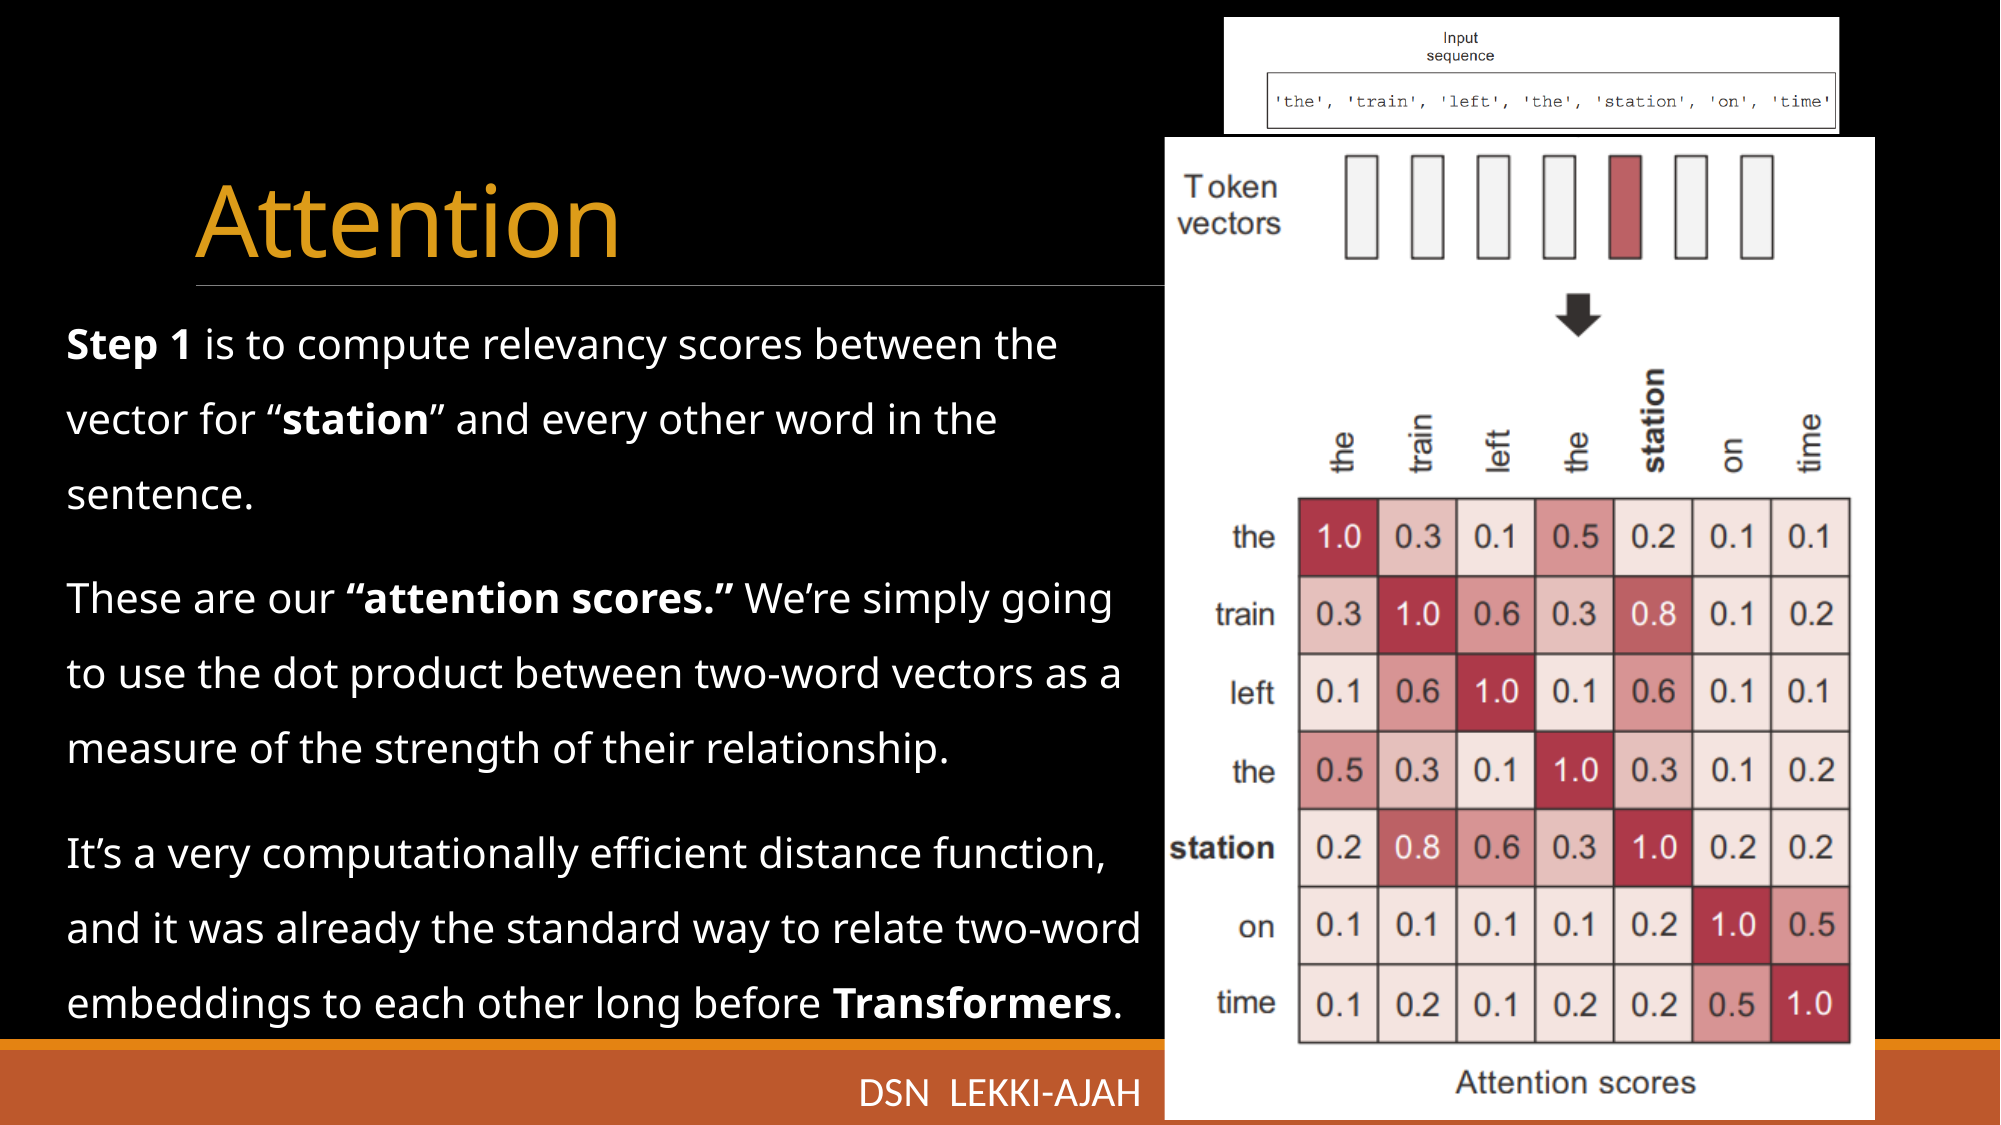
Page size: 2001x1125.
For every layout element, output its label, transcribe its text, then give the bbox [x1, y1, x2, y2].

footer DSN LEKKI-AJAH [604, 1059, 1161, 1120]
picture [1163, 136, 1876, 1121]
picture [1223, 16, 1840, 134]
list Step 1 is to compute relevancy scores between the vector for “station” and every other word in the sentence. These are our “attention scores.” We’re simply going to use the dot product between two-word vectors as a measure of the strength of their relationship. It’s a very computationally efficient distance function, and it was already the standard way to relate two-word embeddings to each other long before Transformers. [50, 285, 1161, 1036]
title Attention [180, 47, 1220, 285]
